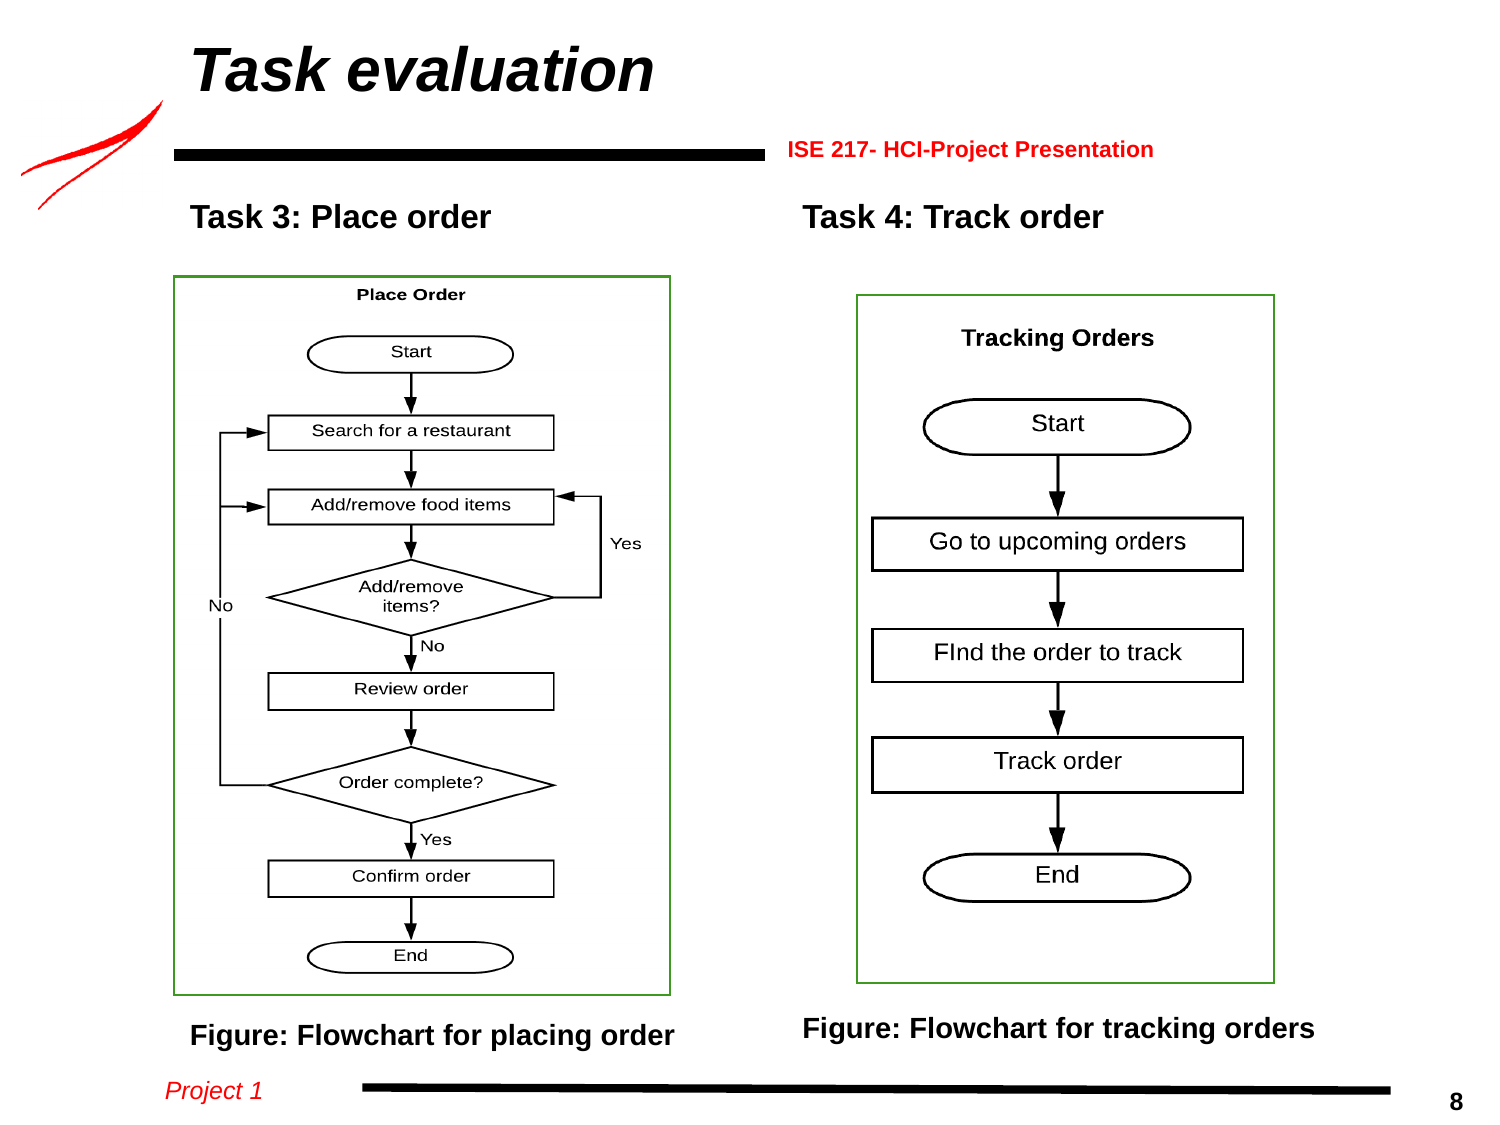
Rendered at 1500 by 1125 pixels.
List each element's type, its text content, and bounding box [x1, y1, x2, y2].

list Task 3: Place order Figure: Flowchart for placing order [174, 187, 769, 1075]
picture [857, 295, 1274, 983]
list Task 4: Track order Figure: Flowchart for tracking orders [787, 187, 1388, 1075]
title Task evaluation [174, 12, 1400, 131]
picture [174, 277, 670, 994]
picture [21, 100, 163, 210]
